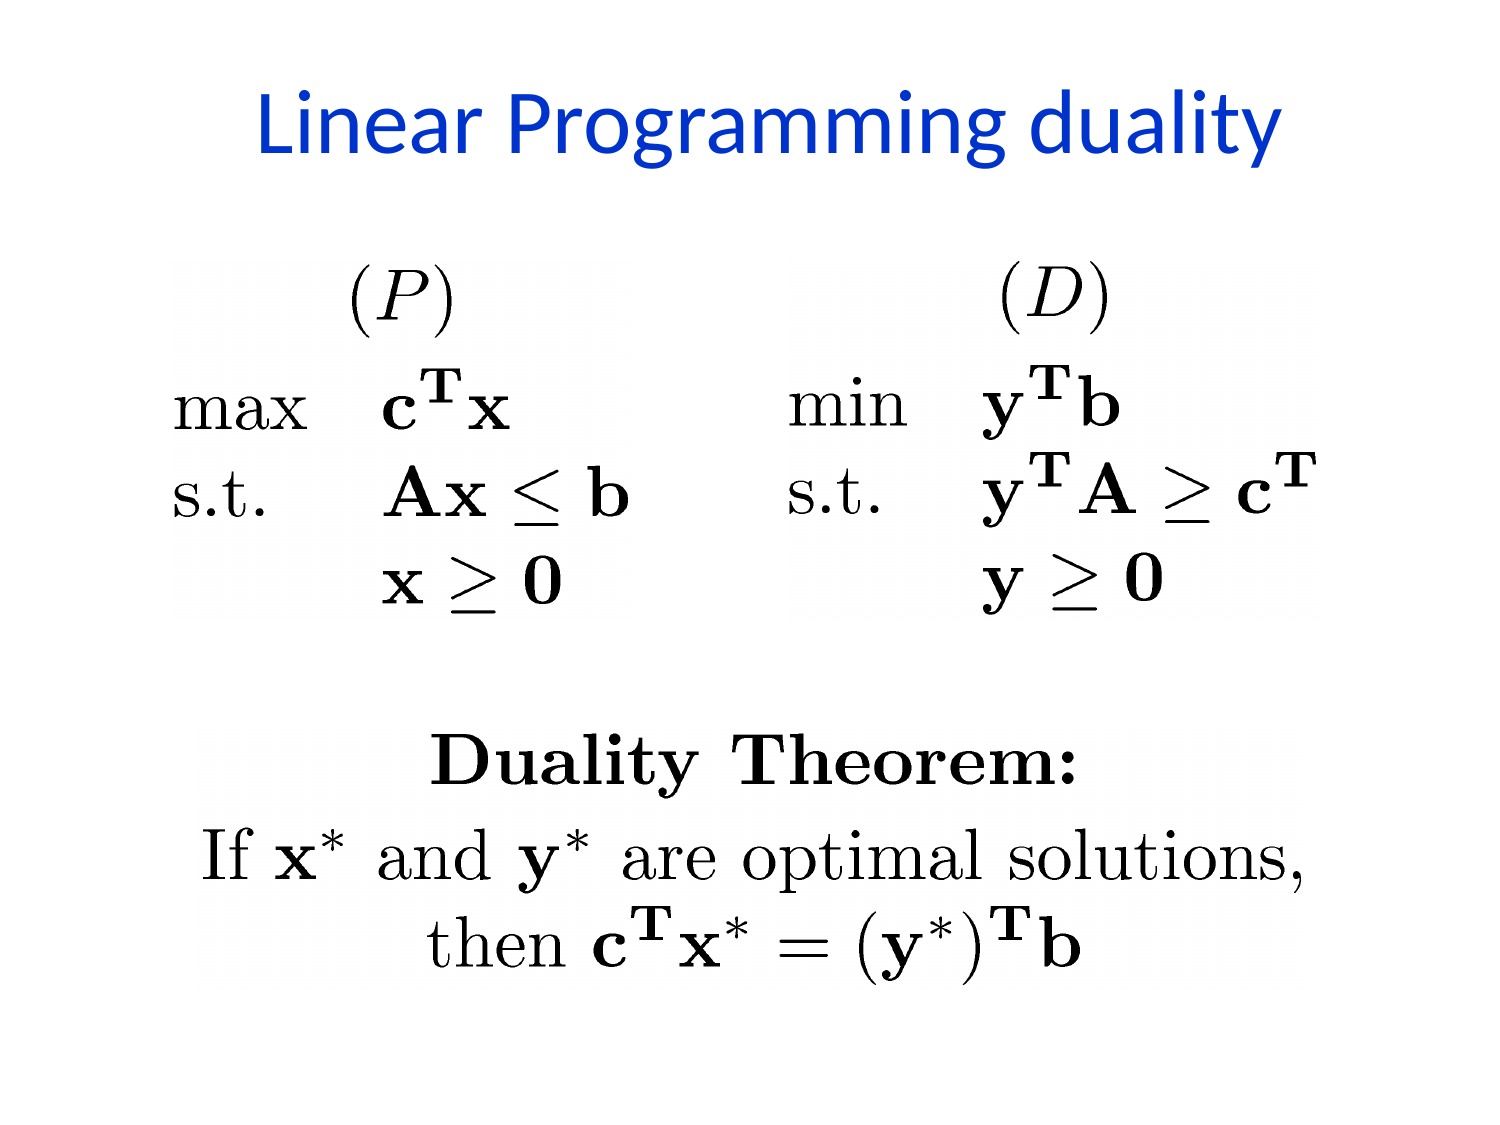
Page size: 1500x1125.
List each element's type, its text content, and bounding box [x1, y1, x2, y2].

text_box Linear Programming duality [0, 62, 1500, 173]
picture [171, 260, 631, 619]
picture [786, 256, 1320, 622]
picture [194, 727, 1304, 991]
